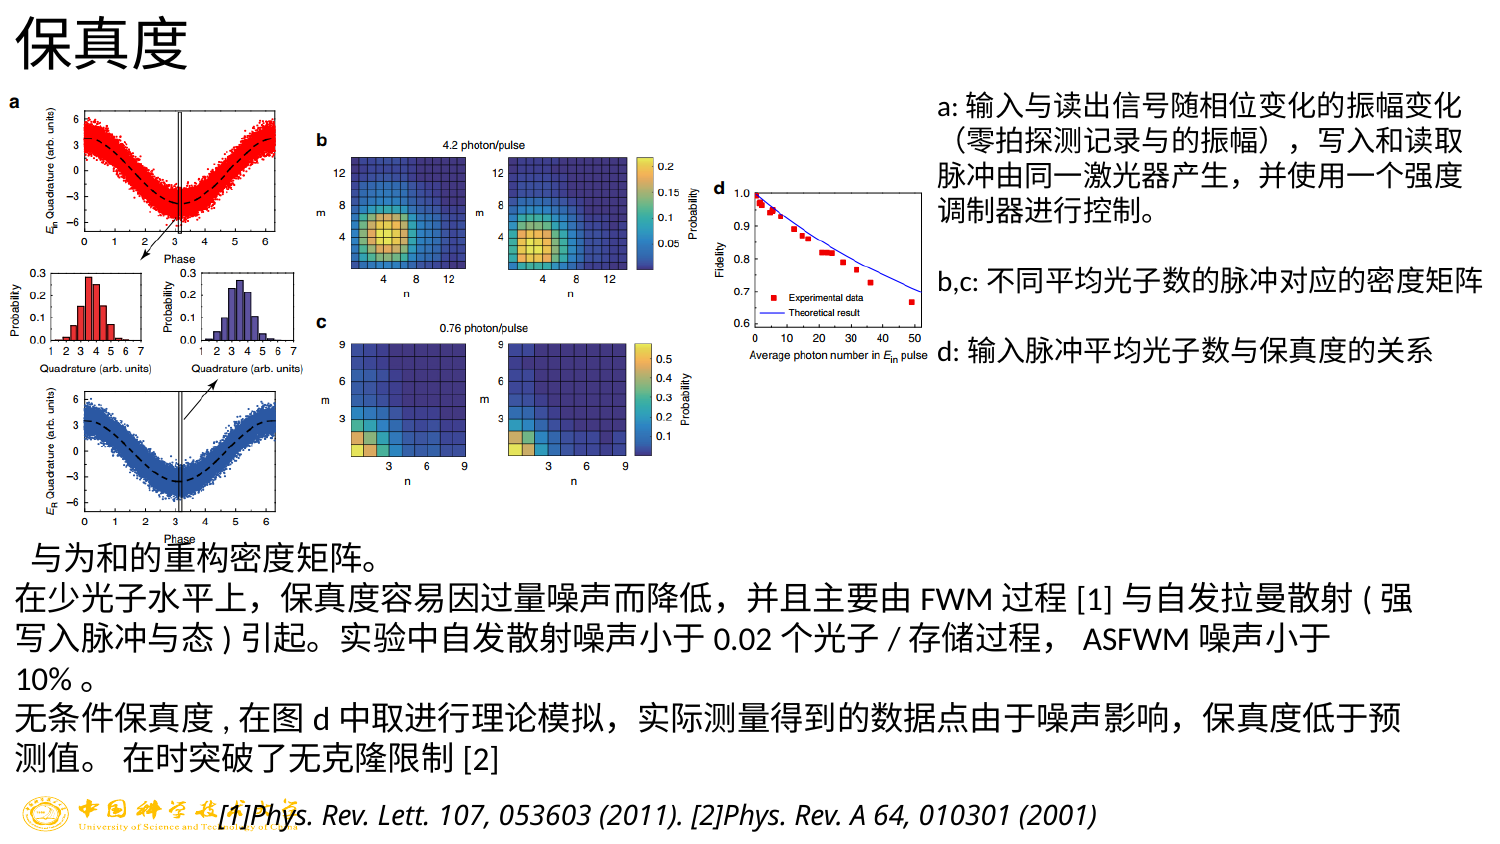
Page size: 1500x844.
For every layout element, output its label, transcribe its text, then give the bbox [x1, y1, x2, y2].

slide_number 22 [1059, 782, 1397, 827]
footer [1]Phys. Rev. Lett. 107, 053603 (2011). [2]Phys. Rev. A 64, 010301 (2001) [188, 791, 1136, 837]
picture [0, 87, 930, 549]
text_box 保真度 [0, 0, 707, 85]
